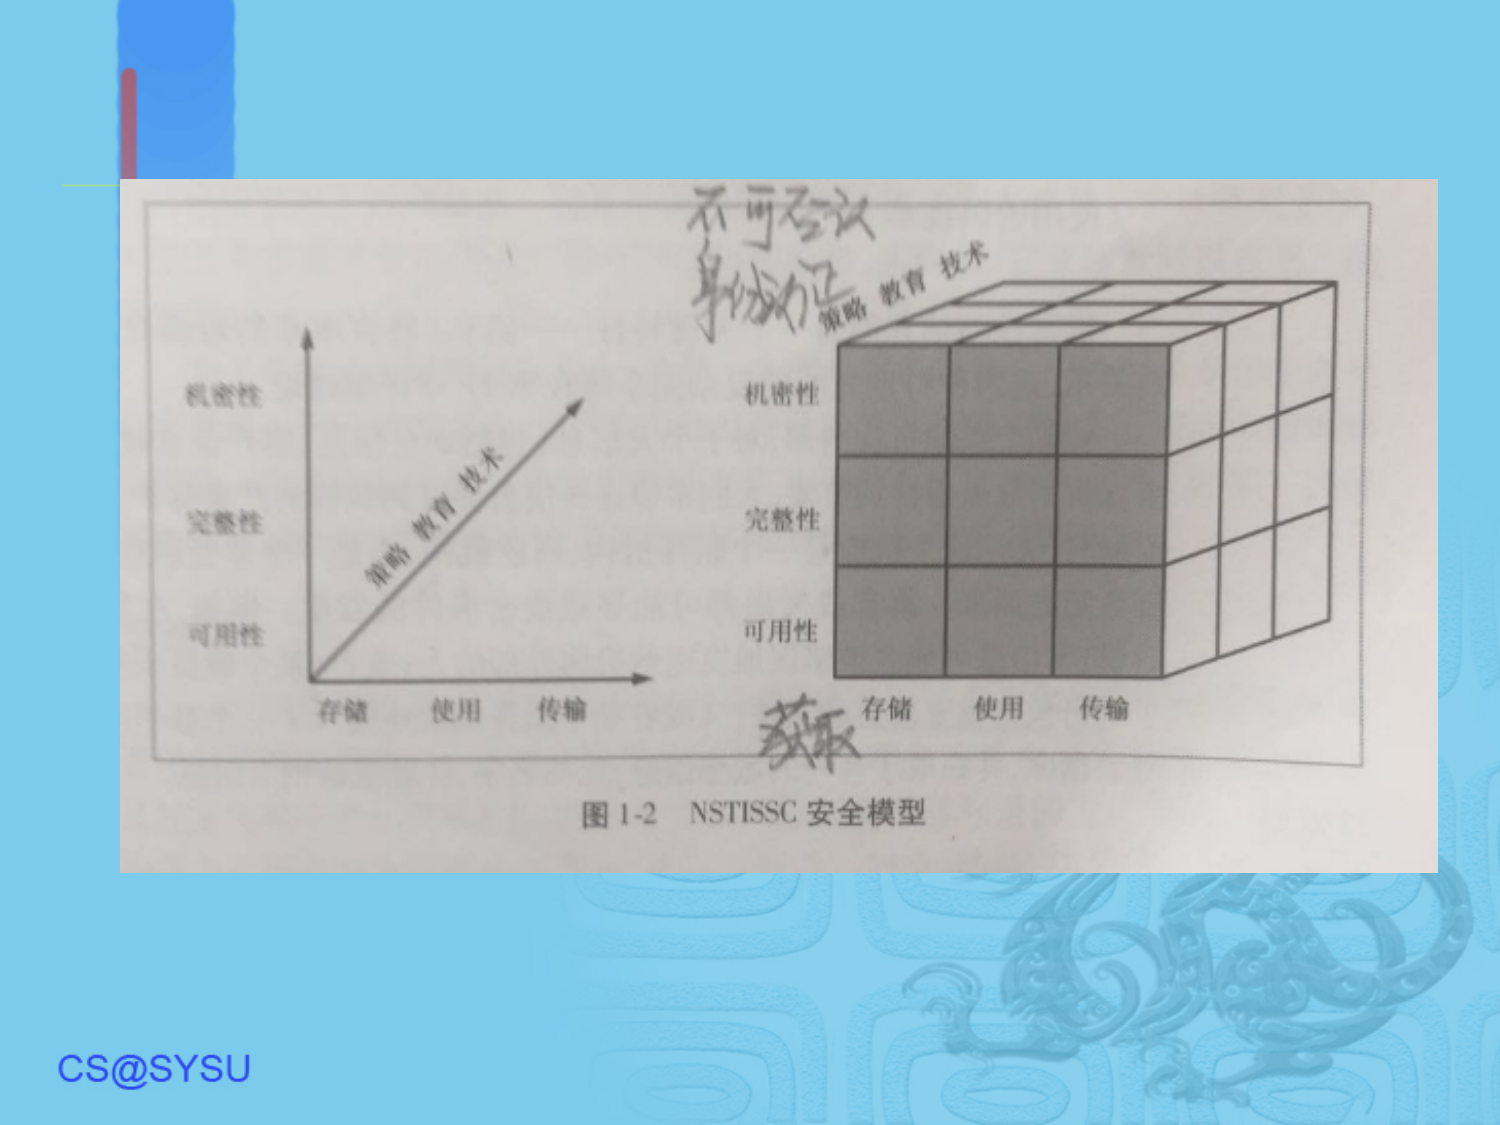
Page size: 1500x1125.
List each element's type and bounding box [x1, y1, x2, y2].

picture [0, 0, 1500, 1125]
list [120, 179, 1438, 873]
